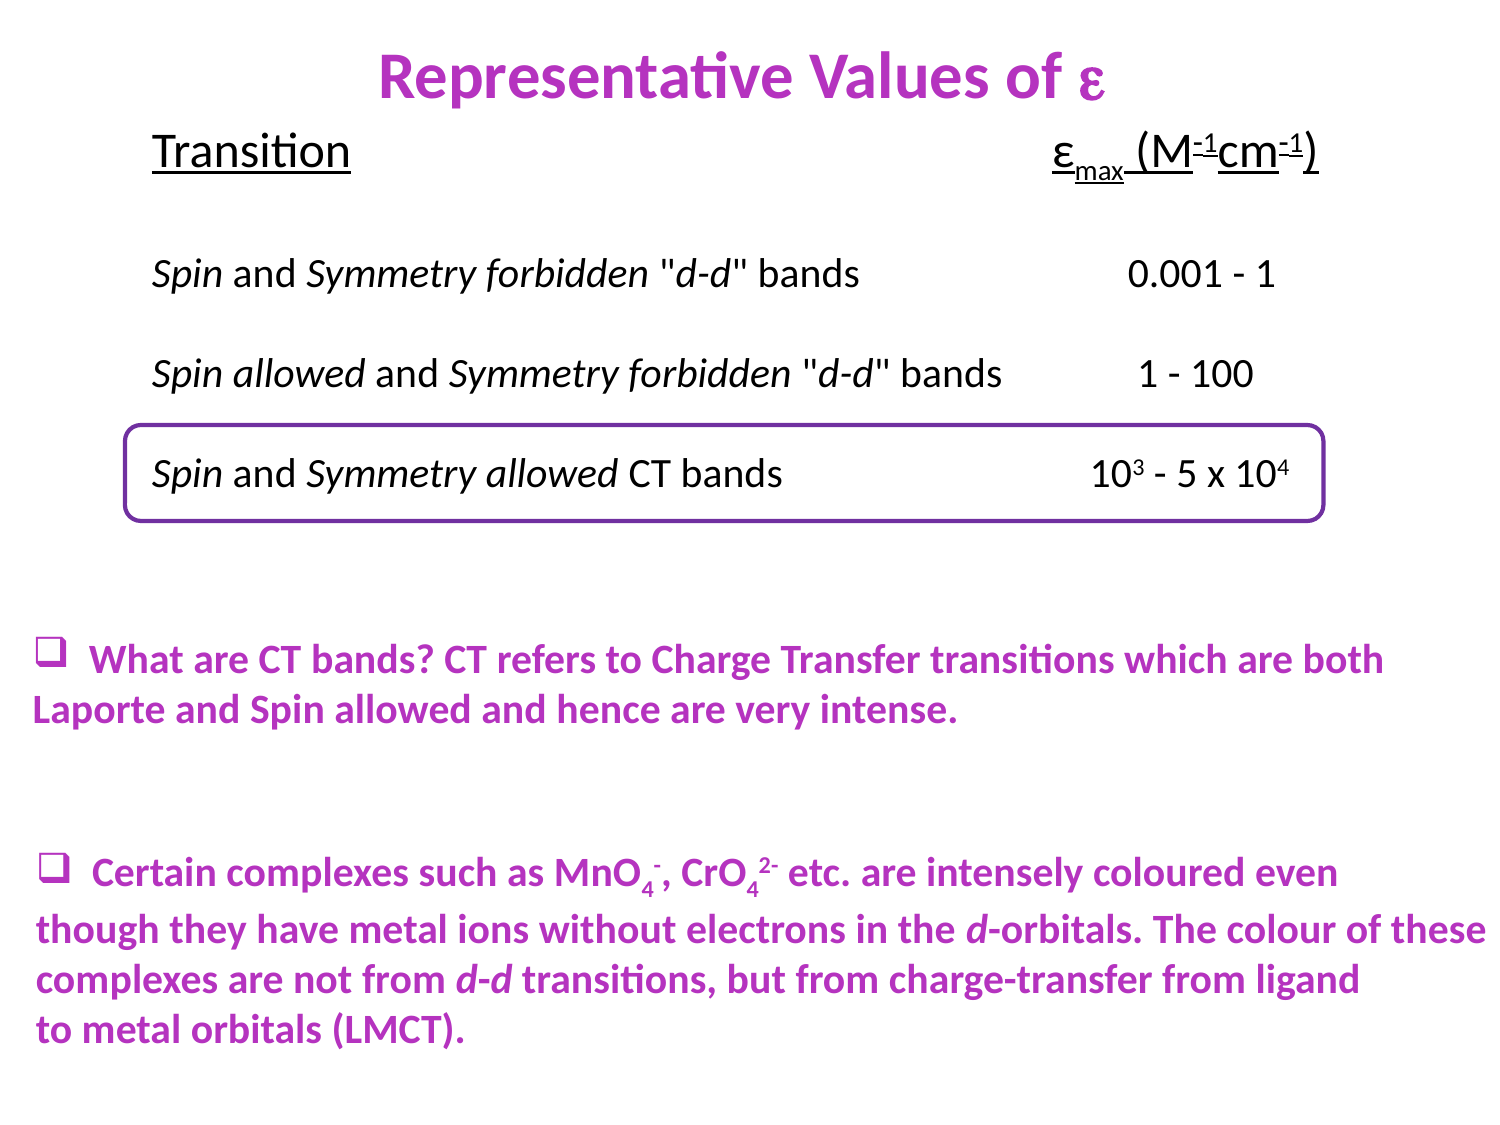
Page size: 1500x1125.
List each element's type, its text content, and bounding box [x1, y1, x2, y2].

text_box What are CT bands? CT refers to Charge Transfer transitions which are both Laporte and Spin allowed and hence are very intense. [17, 624, 1410, 740]
text_box [122, 422, 1326, 524]
text_box Certain complexes such as MnO4-, CrO42- etc. are intensely coloured even though they have metal ions without electrons in the d-orbitals. The colour of these complexes are not from d-d transitions, but from charge-transfer from ligand to metal orbitals (LMCT). [21, 837, 1500, 1060]
text_box Representative Values of e [363, 24, 1137, 110]
text_box Transition εmax (M1cm1) Spin and Symmetry forbidden "d-d" bands 0.001 - 1 Spin allowed and Symmetry forbidden "d-d" bands 1 - 100 Spin and Symmetry allowed CT bands 103 - 5 x 104 [137, 110, 1363, 504]
